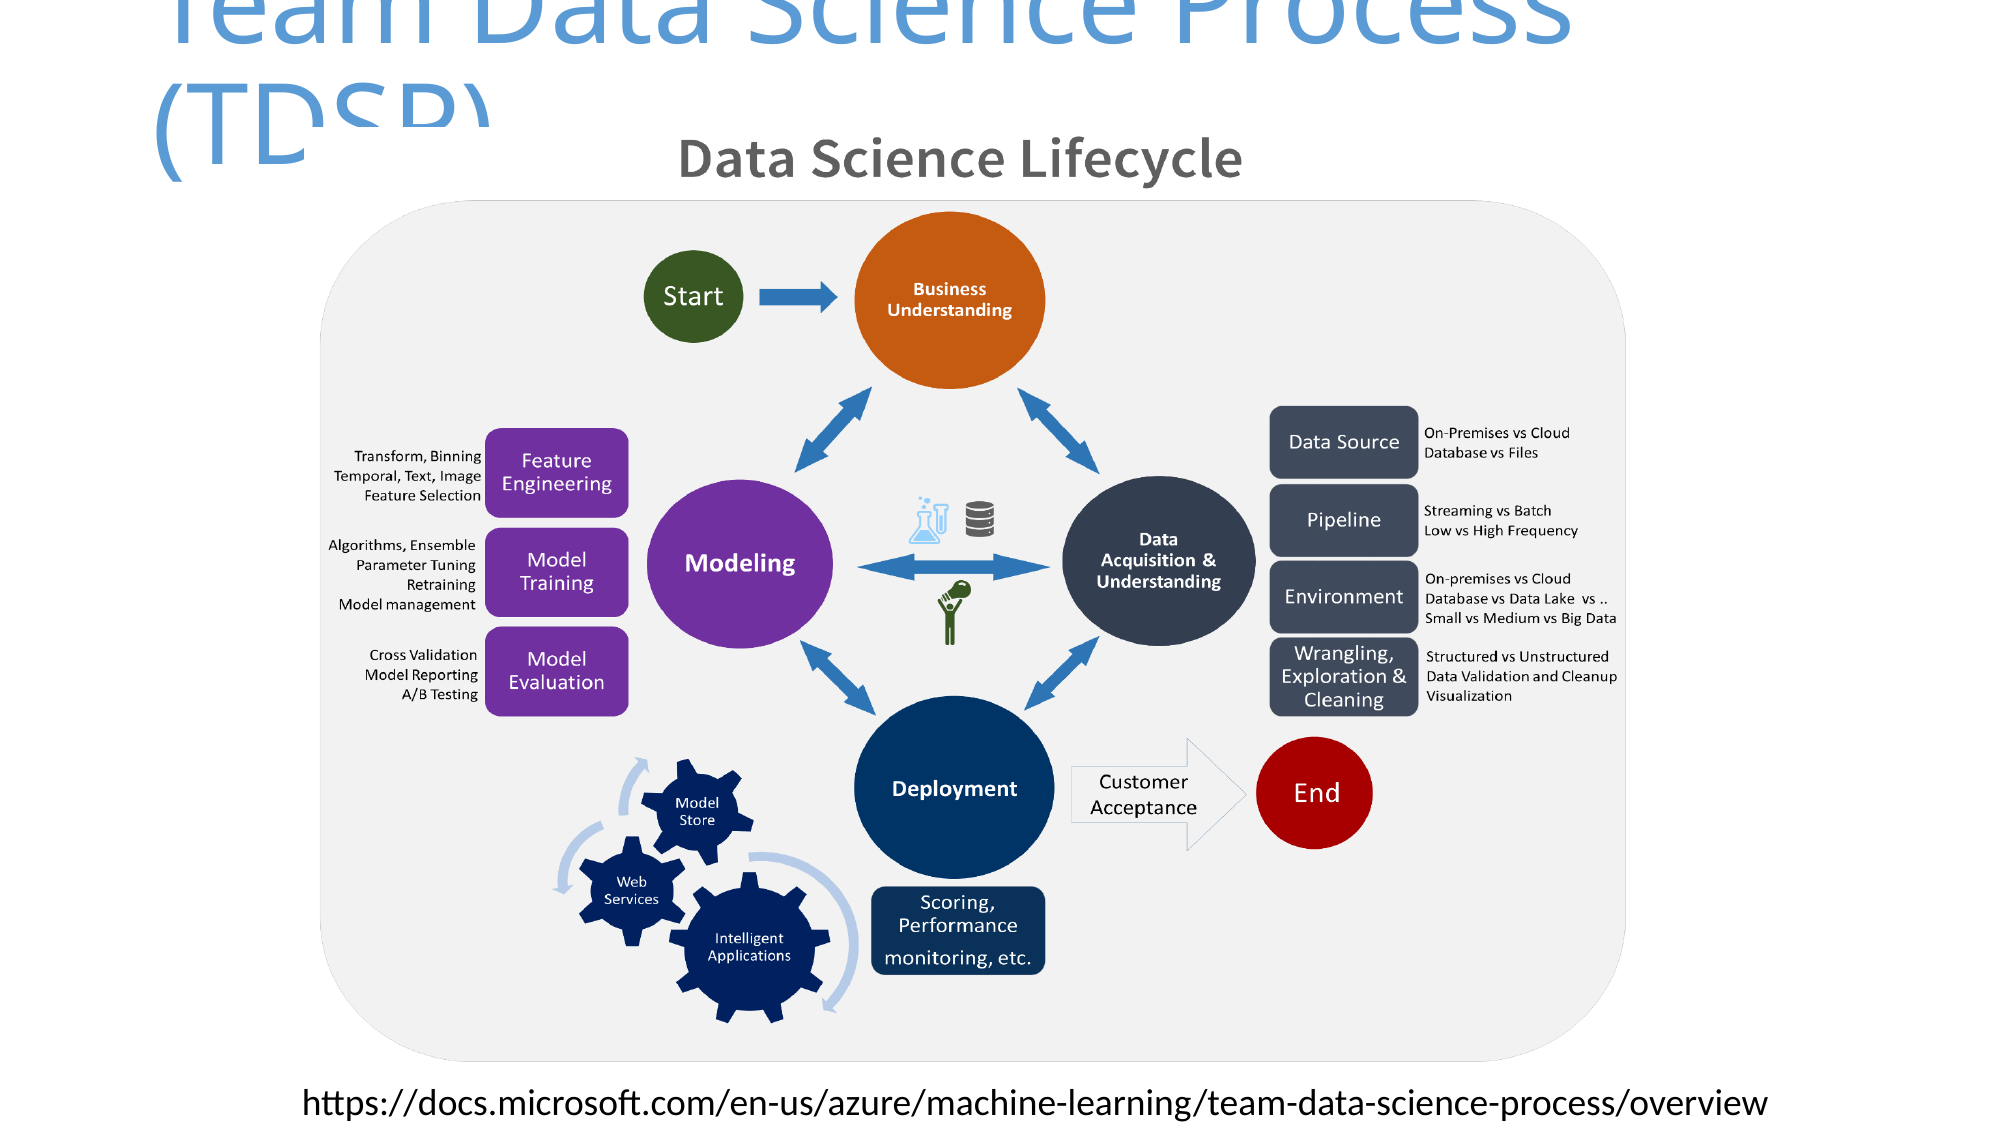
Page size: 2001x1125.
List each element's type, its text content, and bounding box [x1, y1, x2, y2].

text_box https://docs.microsoft.com/en-us/azure/machine-learning/team-data-science-process/overview [287, 1070, 1785, 1125]
title Team Data Science Process (TDSP) [137, 23, 1863, 112]
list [304, 127, 1639, 1071]
